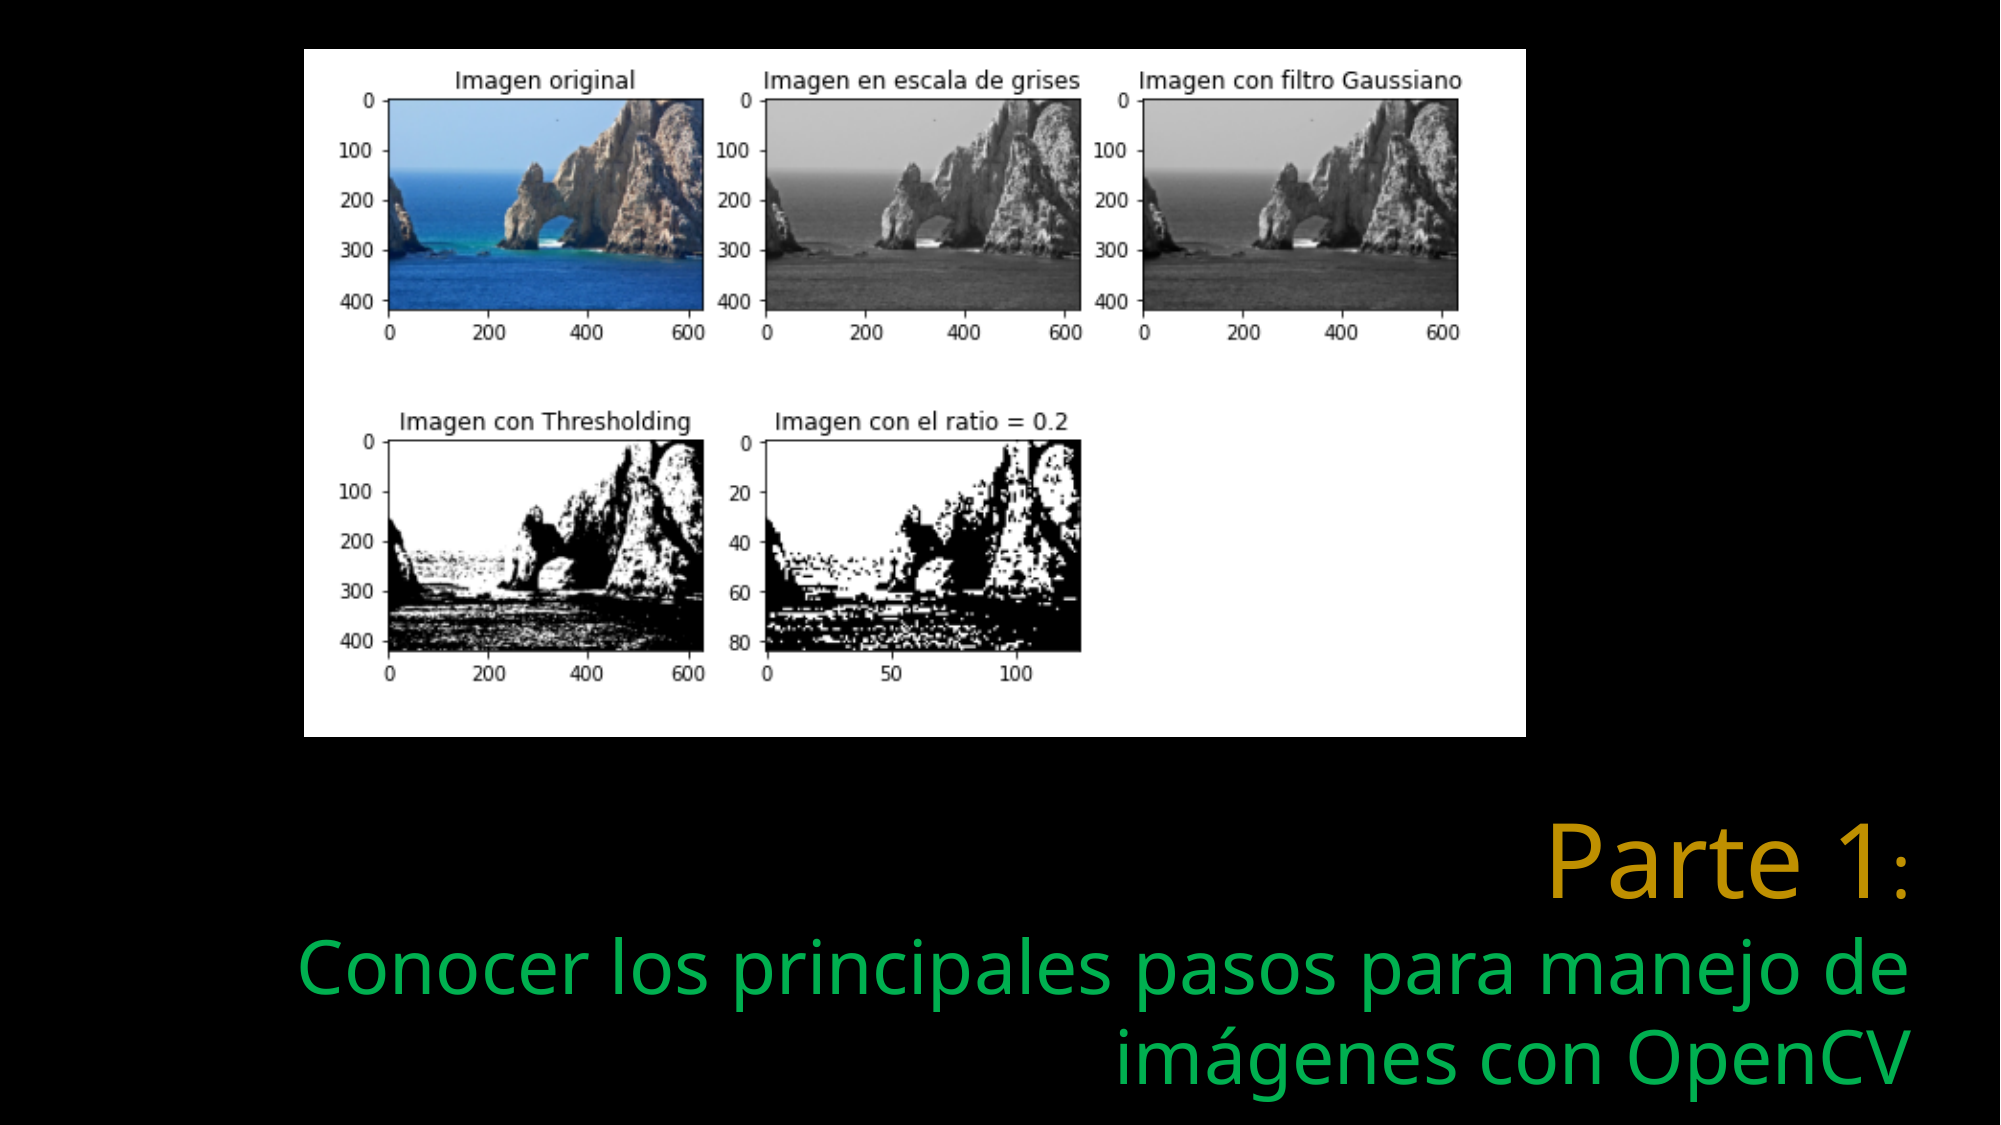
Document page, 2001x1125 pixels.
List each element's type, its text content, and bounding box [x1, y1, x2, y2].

text_box Parte 1: Conocer los principales pasos para manejo de imágenes con OpenCV [43, 787, 1927, 1108]
picture [304, 49, 1526, 737]
